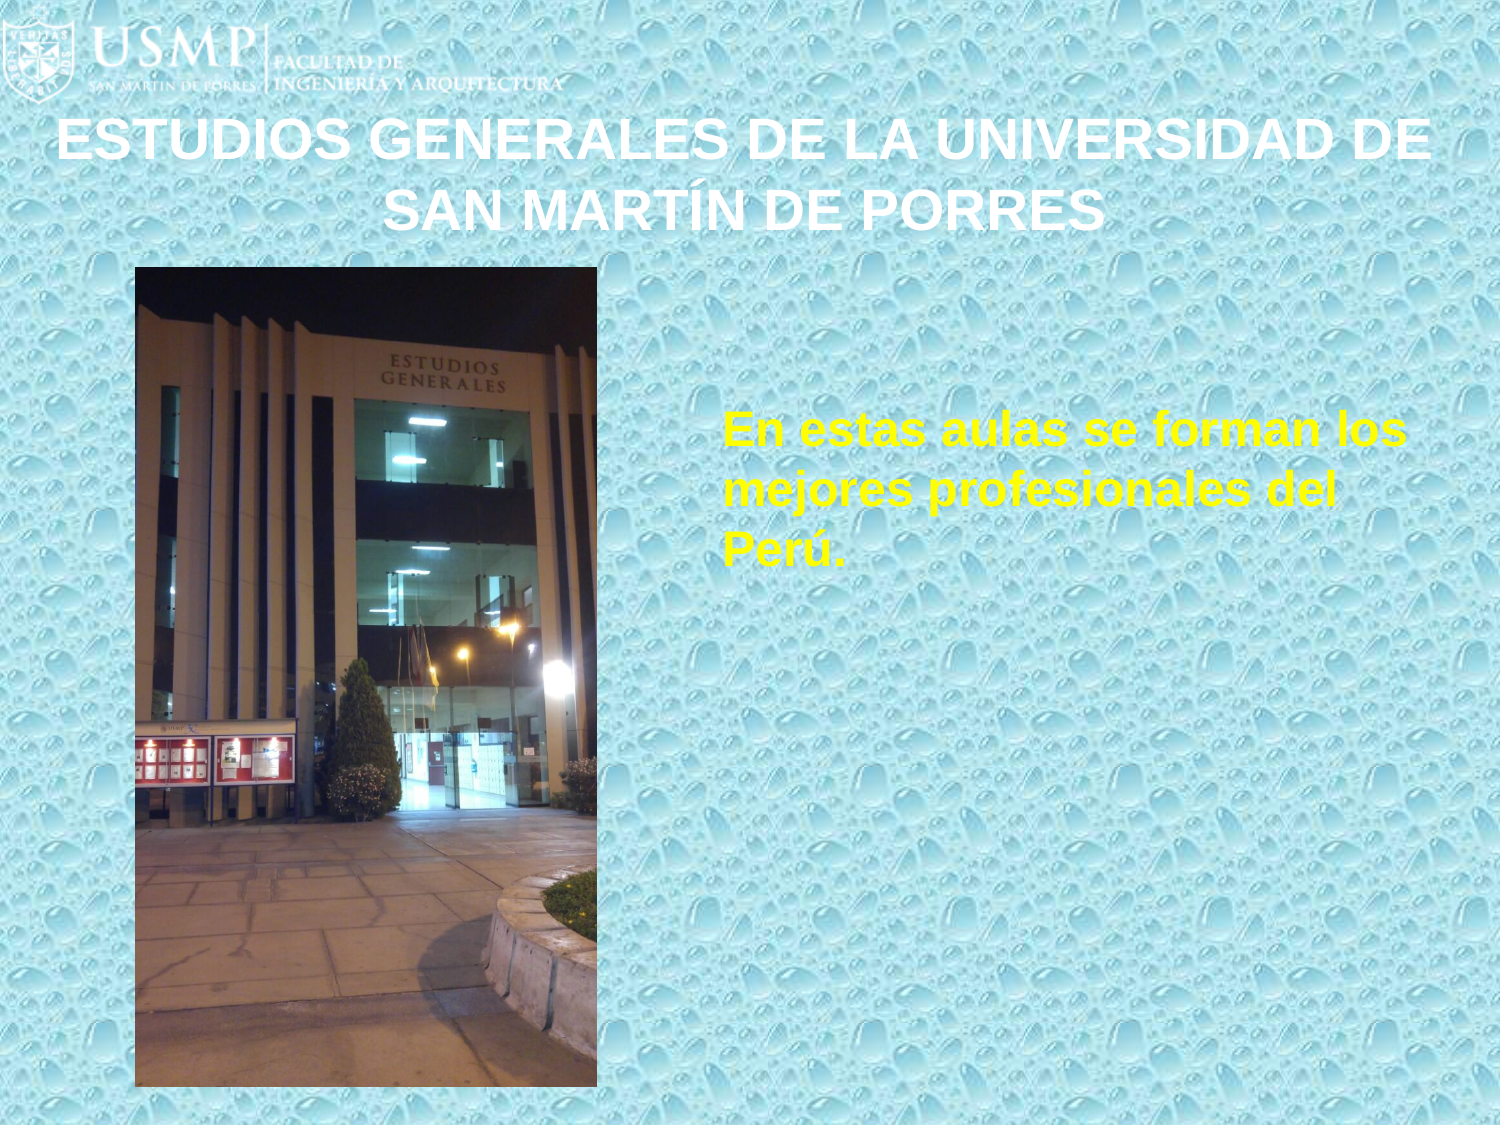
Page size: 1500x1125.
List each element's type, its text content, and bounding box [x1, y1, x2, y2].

text_box ESTUDIOS GENERALES DE LA UNIVERSIDAD DE SAN MARTÍN DE PORRES [29, 94, 1459, 250]
text_box En estas aulas se forman los mejores profesionales del Perú. [707, 388, 1435, 584]
picture [0, 0, 1500, 1125]
